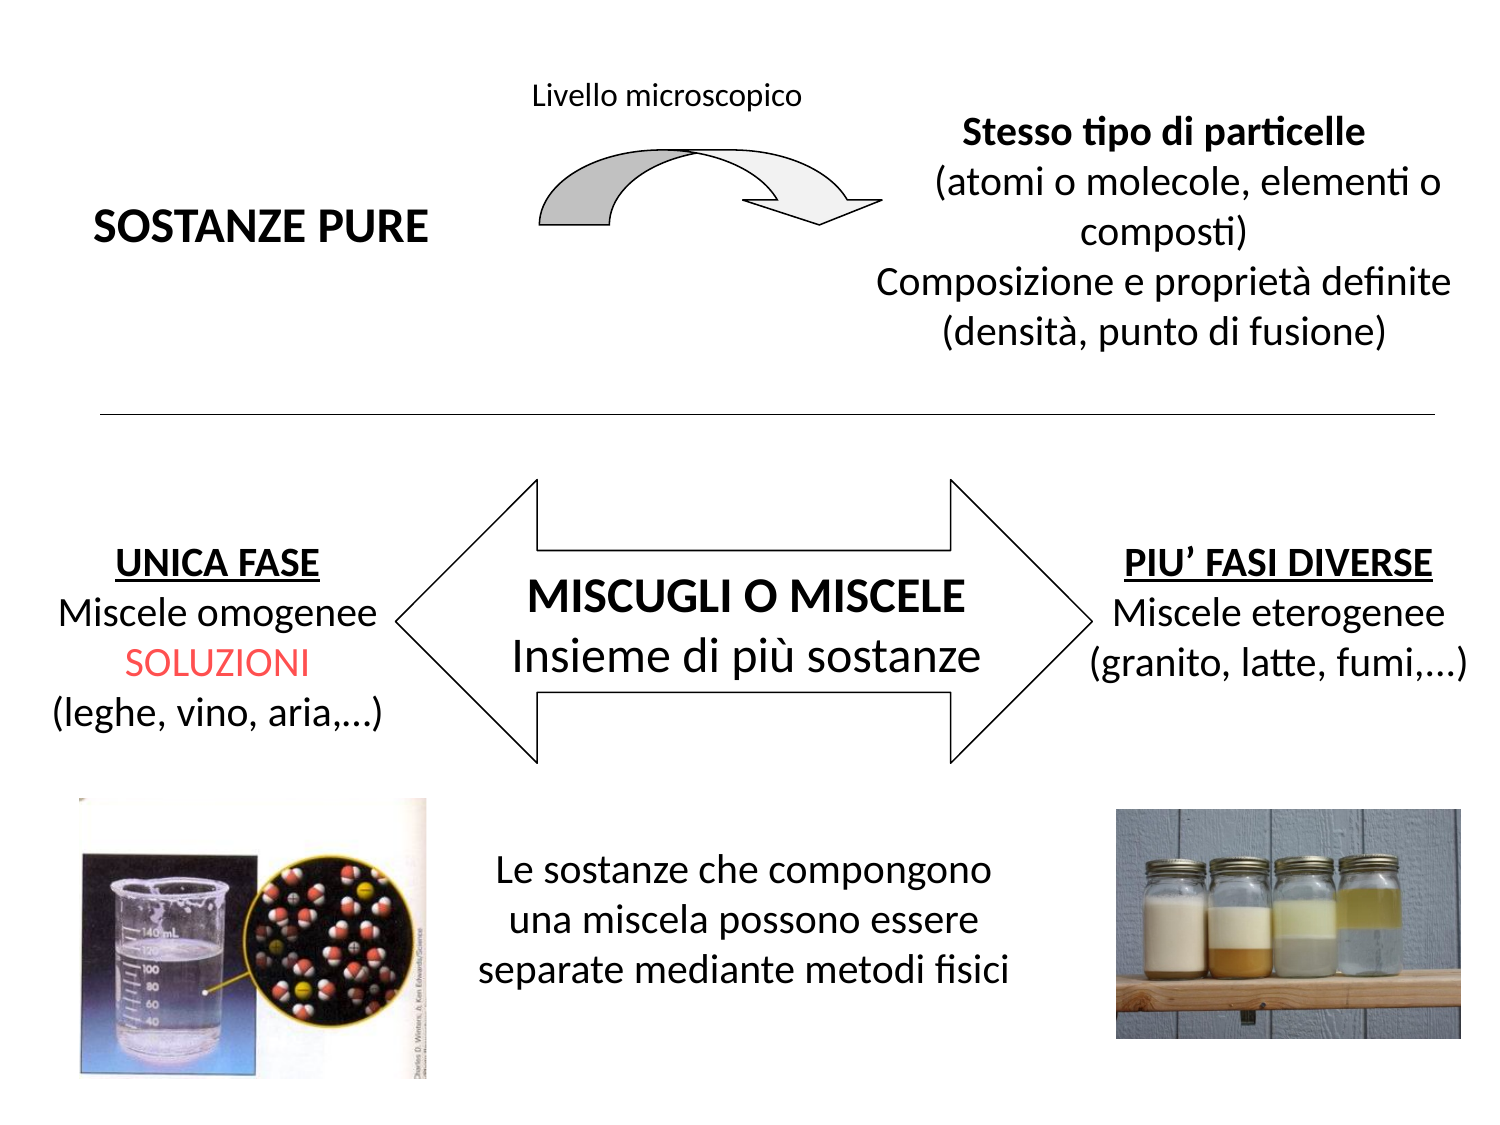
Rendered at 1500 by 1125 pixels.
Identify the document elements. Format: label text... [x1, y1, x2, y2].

text_box Le sostanze che compongono una miscela possono essere separate mediante metodi fisici [454, 834, 1034, 999]
text_box [395, 479, 1093, 764]
picture [1115, 809, 1461, 1040]
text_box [76, 65, 1500, 415]
text_box UNICA FASE Miscele omogenee SOLUZIONI (leghe, vino, aria,…) [36, 527, 400, 742]
text_box PIU’ FASI DIVERSE Miscele eterogenee (granito, latte, fumi,...) [1073, 527, 1484, 692]
text_box MISCUGLI O MISCELE Insieme di più sostanze [496, 555, 997, 691]
picture [78, 797, 427, 1080]
